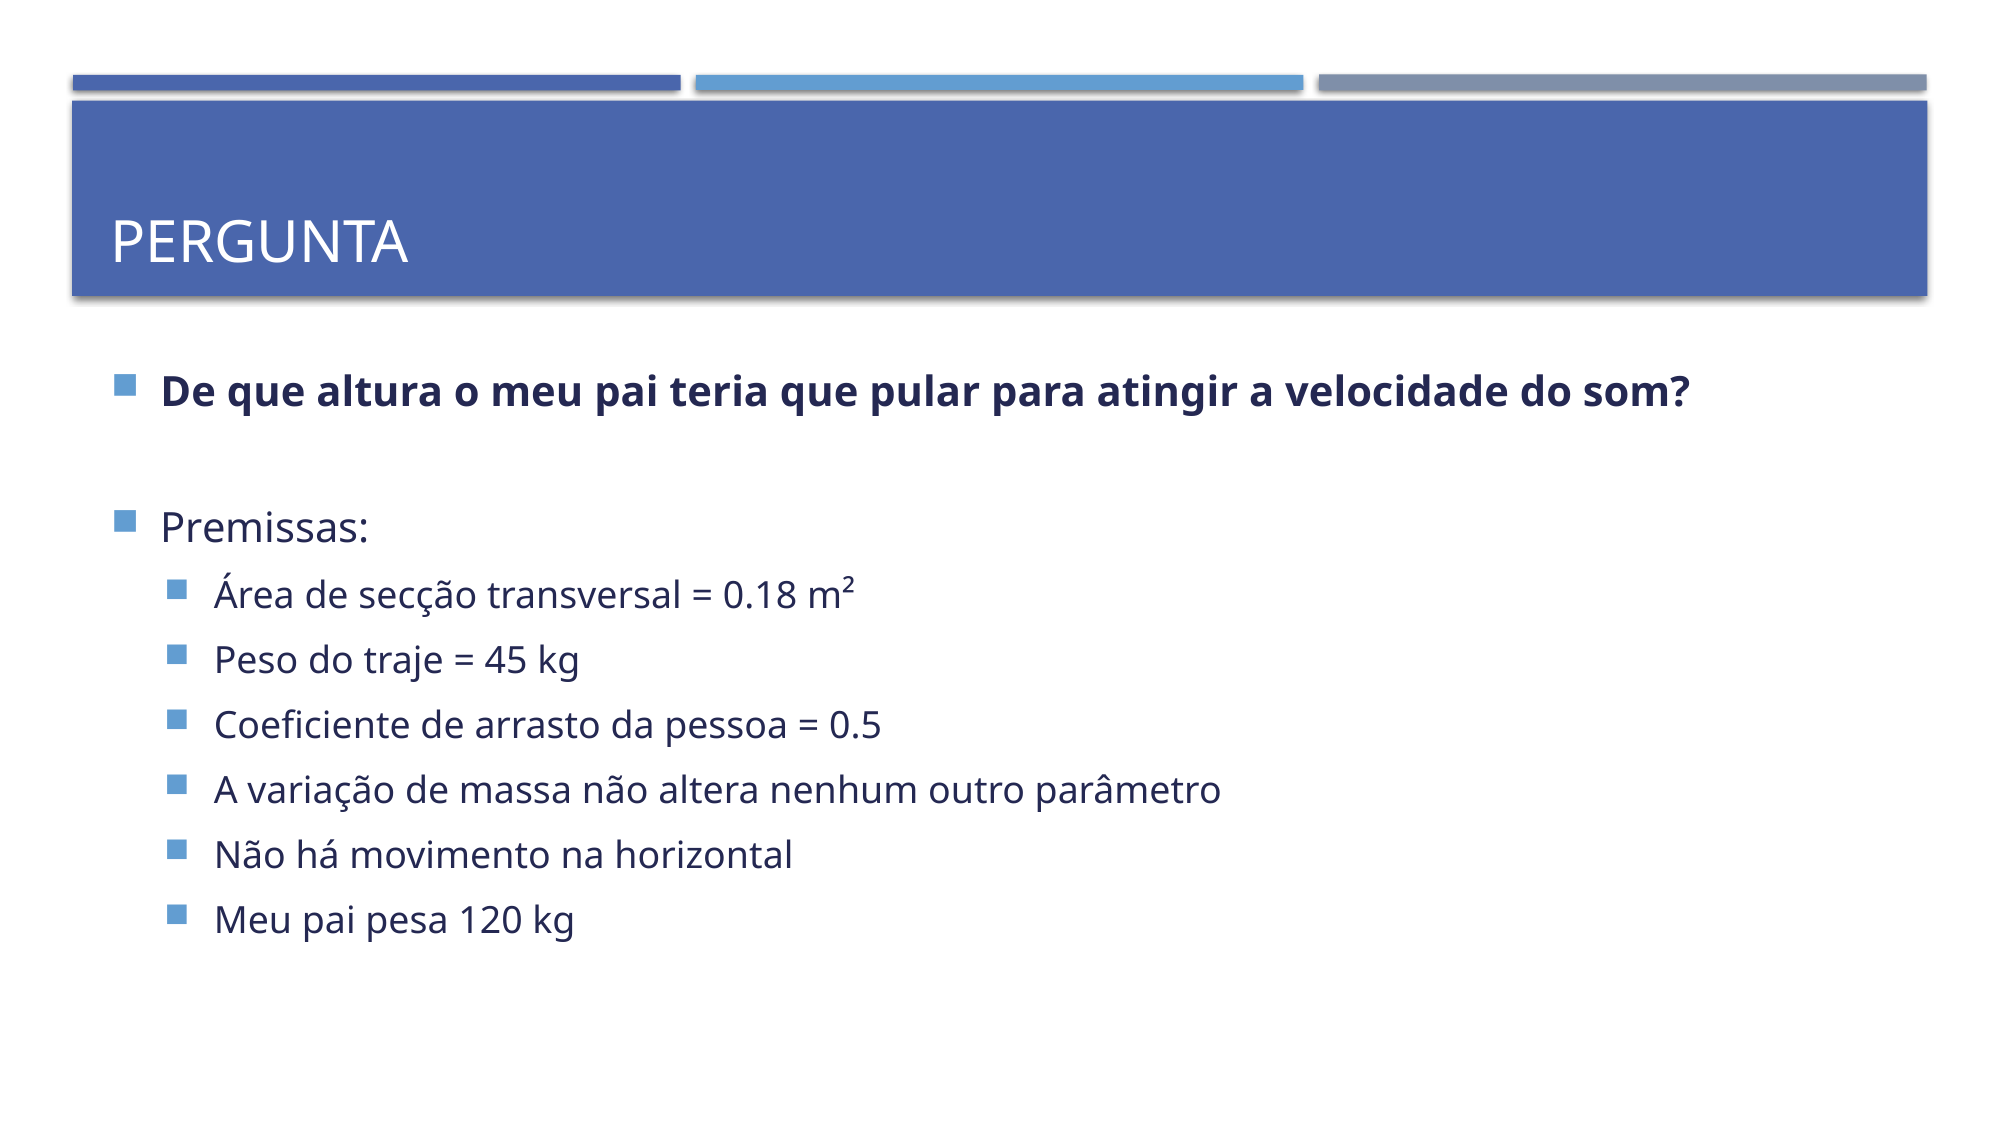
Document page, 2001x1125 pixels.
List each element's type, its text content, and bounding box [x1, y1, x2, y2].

title Pergunta [95, 115, 1905, 282]
list De que altura o meu pai teria que pular para atingir a velocidade do som? Premissas: Área de secção transversal = 0.18 m² Peso do traje = 45 kg Coeficiente de arrasto da pessoa = 0.5 A variação de massa não altera nenhum outro parâmetro Não há movimento na horizontal Meu pai pesa 120 kg [95, 357, 1905, 962]
